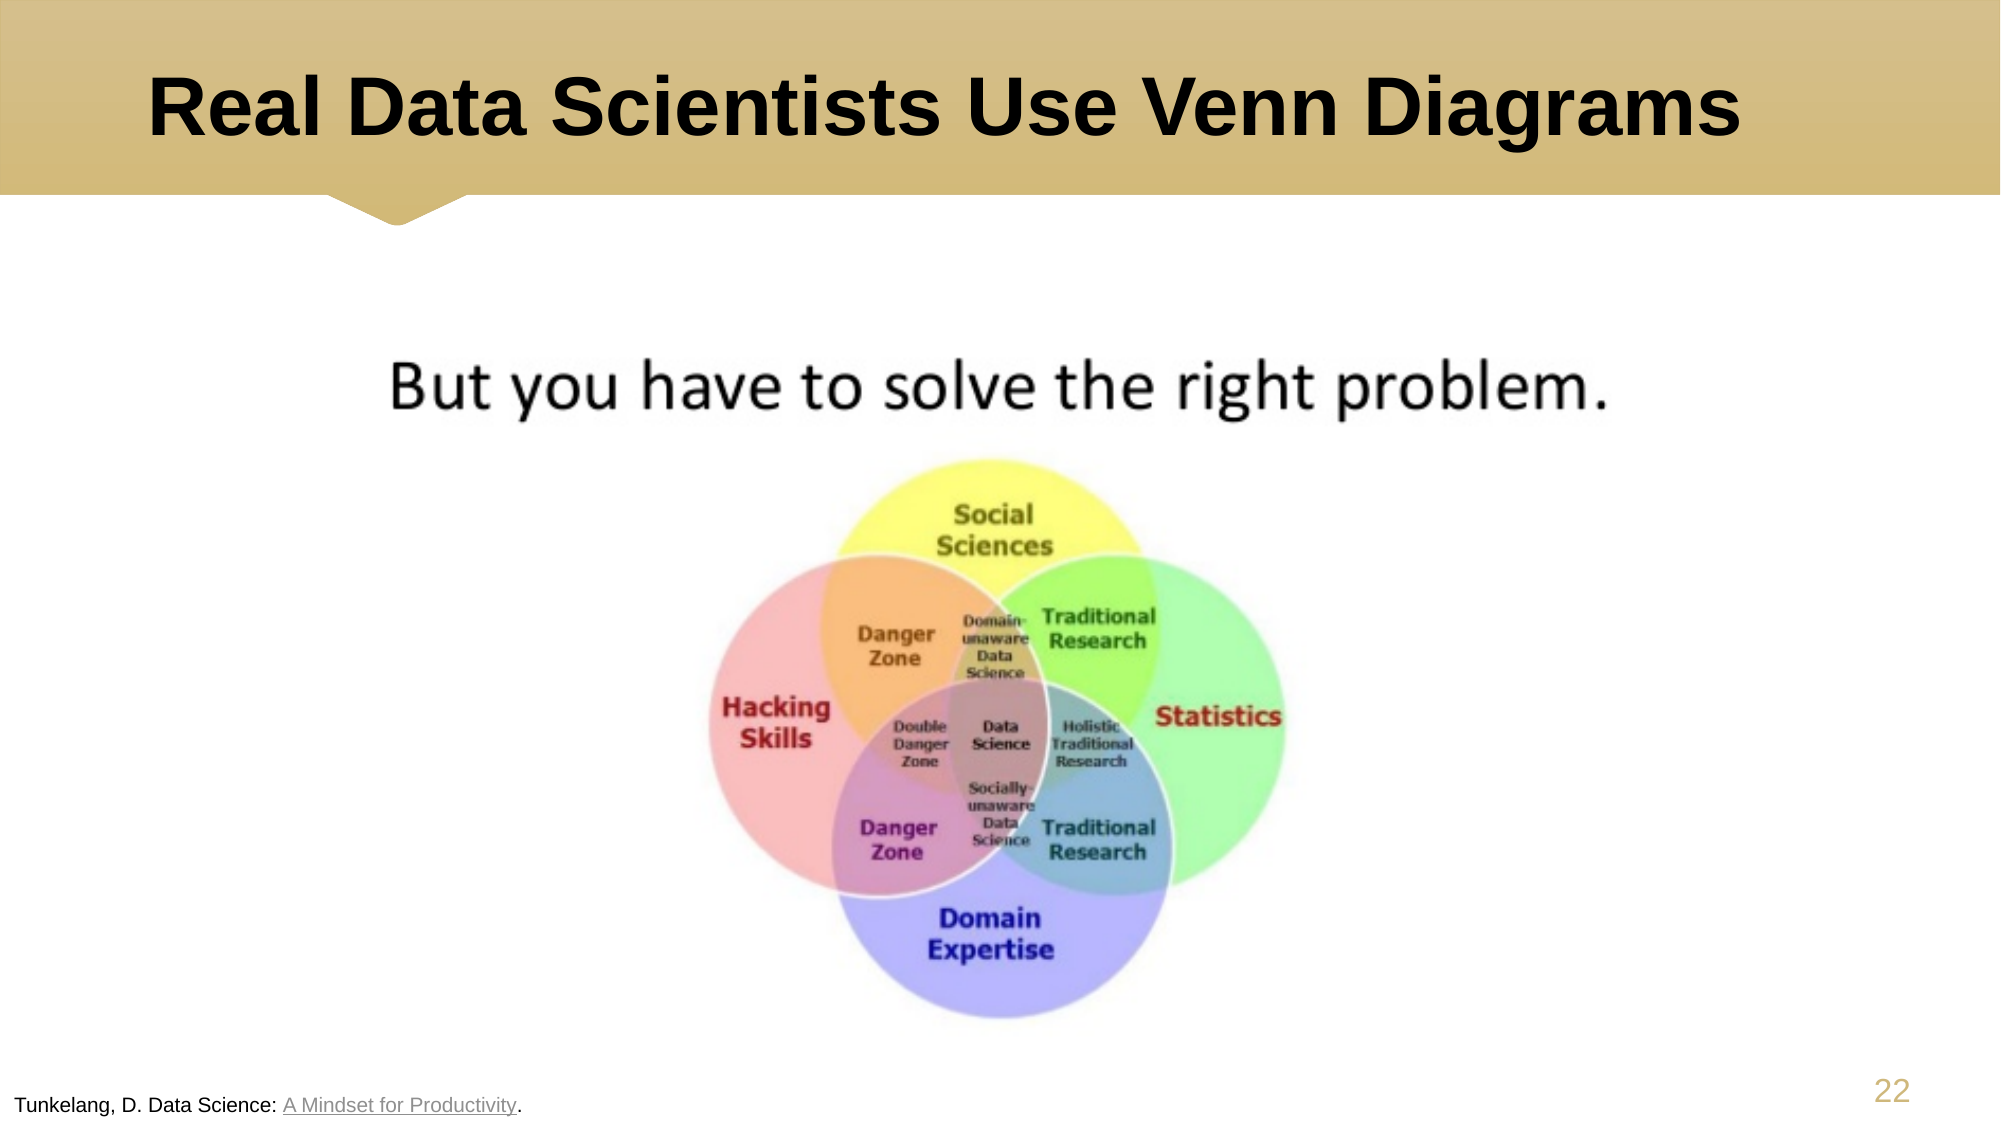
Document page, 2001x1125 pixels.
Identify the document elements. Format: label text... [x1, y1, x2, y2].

text_box Tunkelang, D. Data Science: A Mindset for Productivity. [0, 1084, 1670, 1125]
title Real Data Scientists Use Venn Diagrams [132, 0, 1868, 160]
slide_number 21 [1751, 1050, 1926, 1111]
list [324, 291, 1675, 1051]
